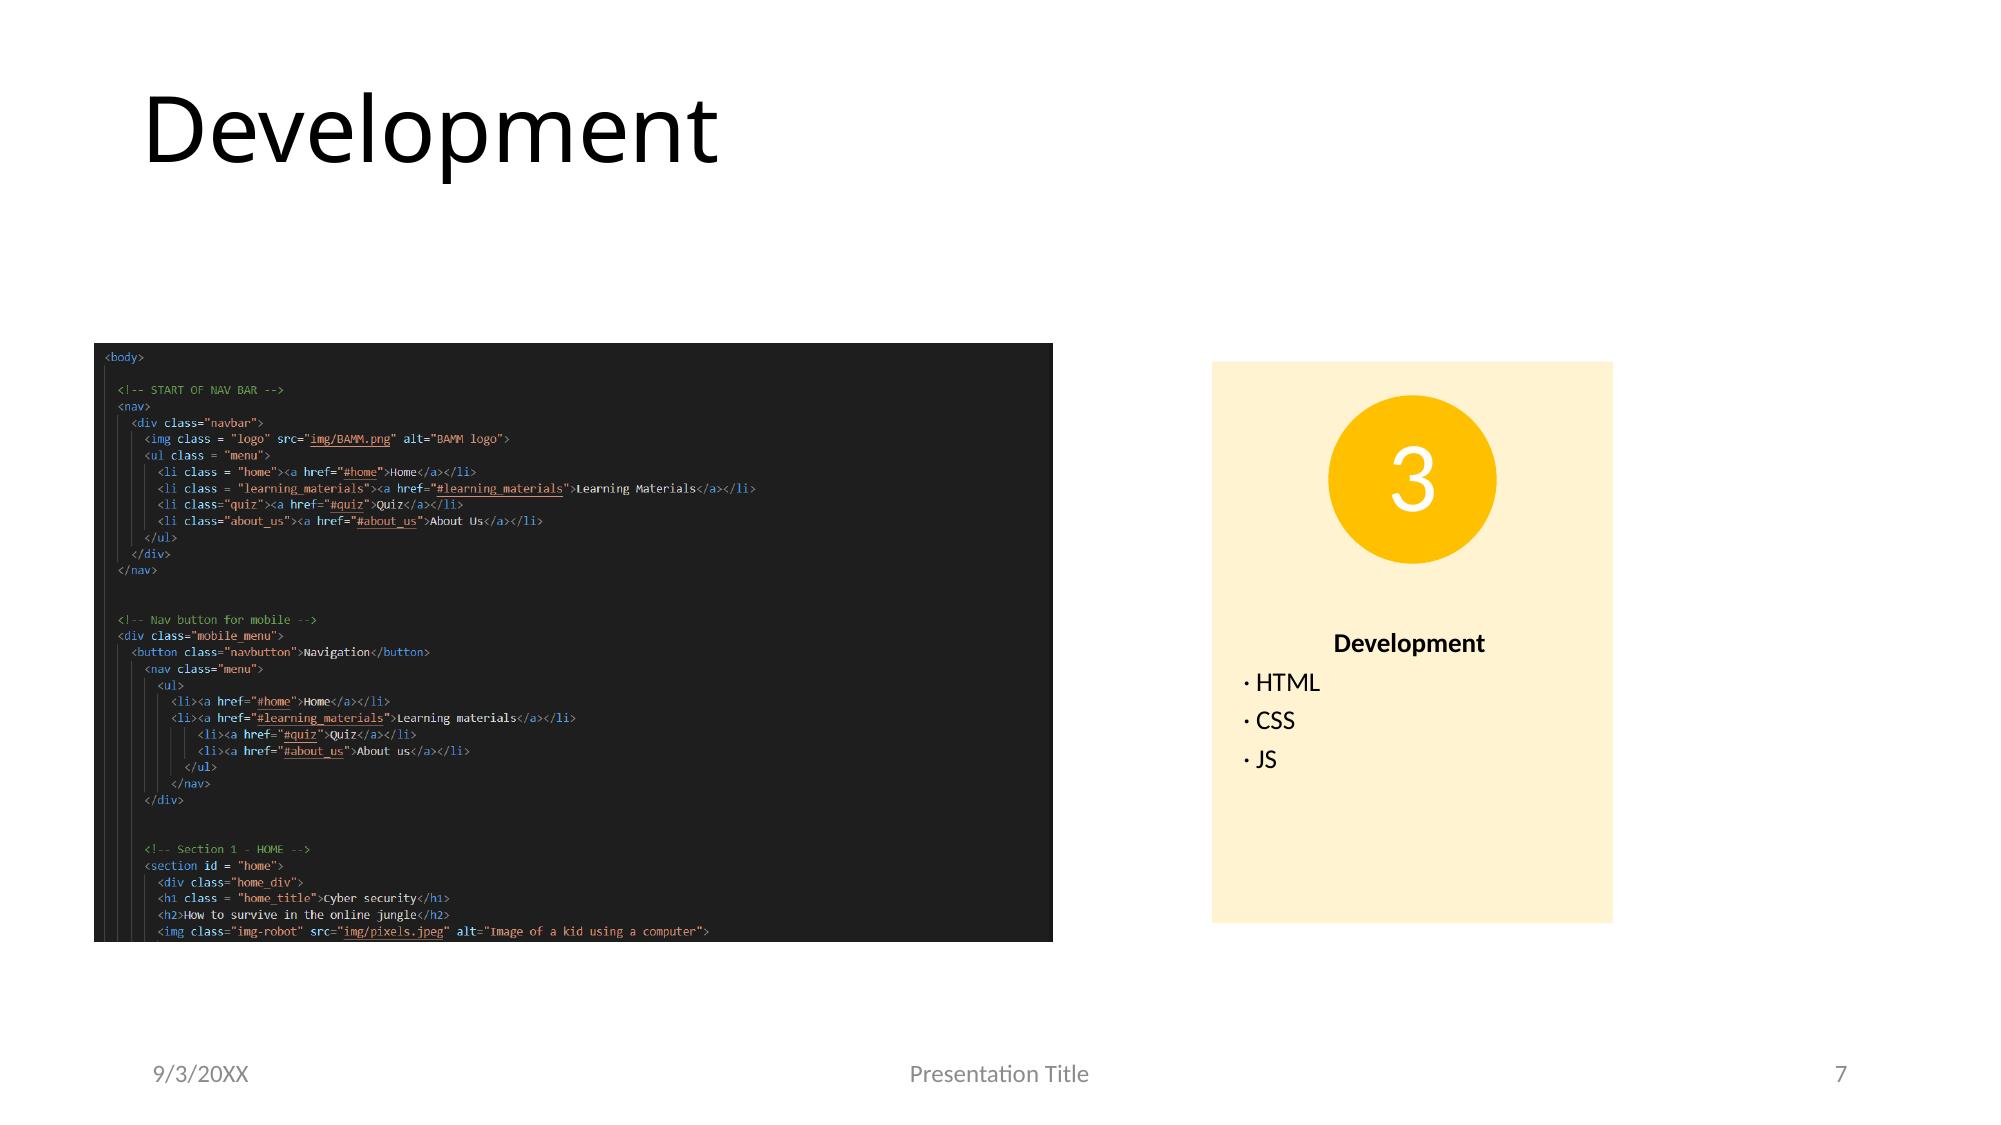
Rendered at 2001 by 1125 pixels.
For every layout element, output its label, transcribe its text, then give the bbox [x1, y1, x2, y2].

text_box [1328, 395, 1497, 564]
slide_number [137, 1042, 588, 1103]
footer Presentation Title [662, 1042, 1338, 1103]
slide_number 7 [1412, 1042, 1863, 1103]
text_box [1212, 361, 1613, 923]
picture [94, 343, 1053, 942]
title Development [126, 24, 1852, 242]
